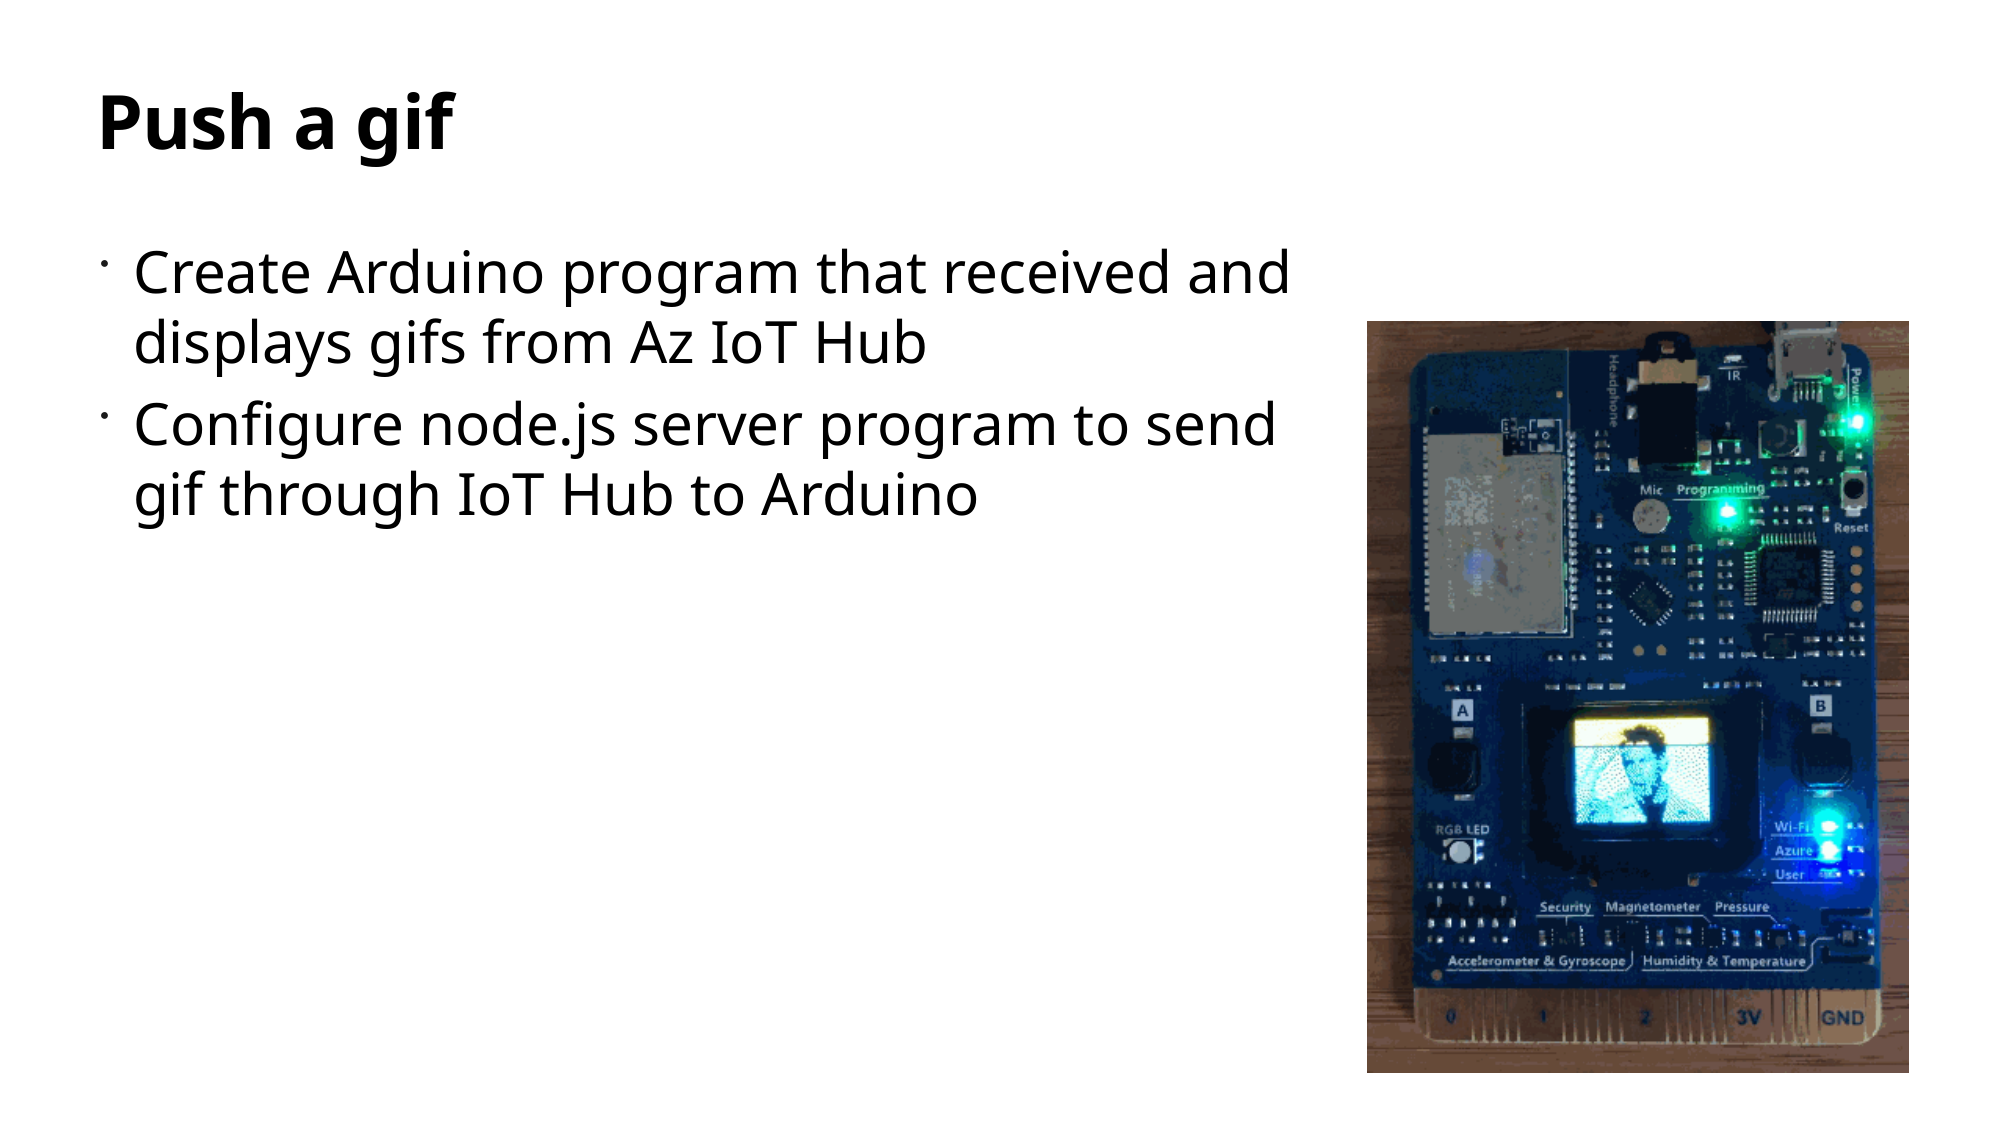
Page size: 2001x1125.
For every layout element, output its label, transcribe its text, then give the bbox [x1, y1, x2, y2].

list Create Arduino program that received and displays gifs from Az IoT Hub Configure node.js server program to send gif through IoT Hub to Arduino [95, 235, 1309, 533]
picture [1367, 321, 1909, 1074]
title Push a gif [96, 75, 1904, 166]
